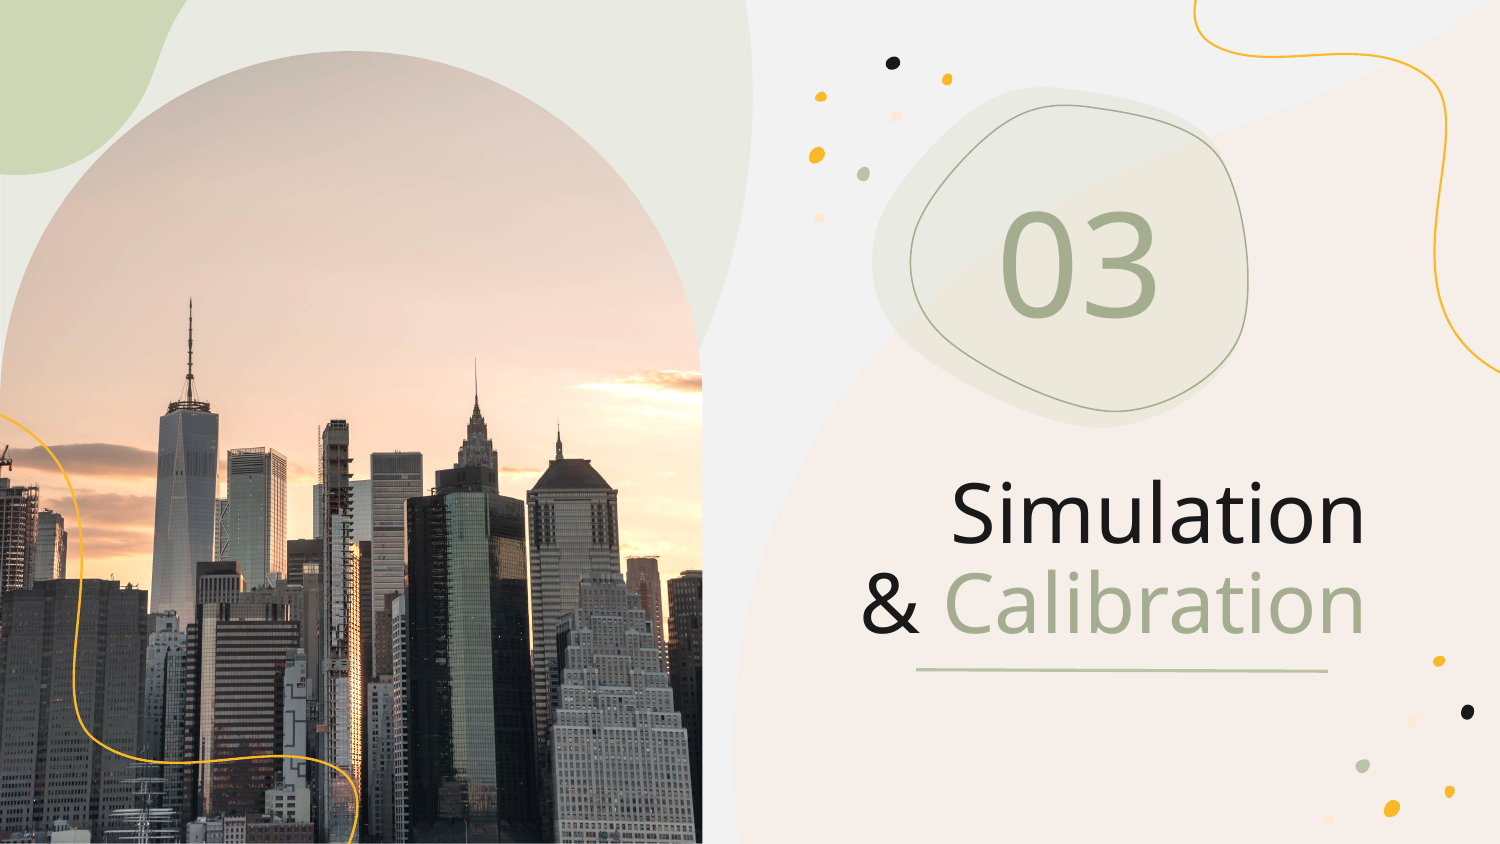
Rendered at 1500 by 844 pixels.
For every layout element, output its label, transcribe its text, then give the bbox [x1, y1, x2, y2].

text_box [861, 75, 1257, 442]
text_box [1321, 651, 1477, 830]
title Simulation & Calibration [776, 456, 1384, 663]
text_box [804, 48, 956, 222]
text_box [1193, 0, 1500, 374]
picture [0, 50, 703, 844]
